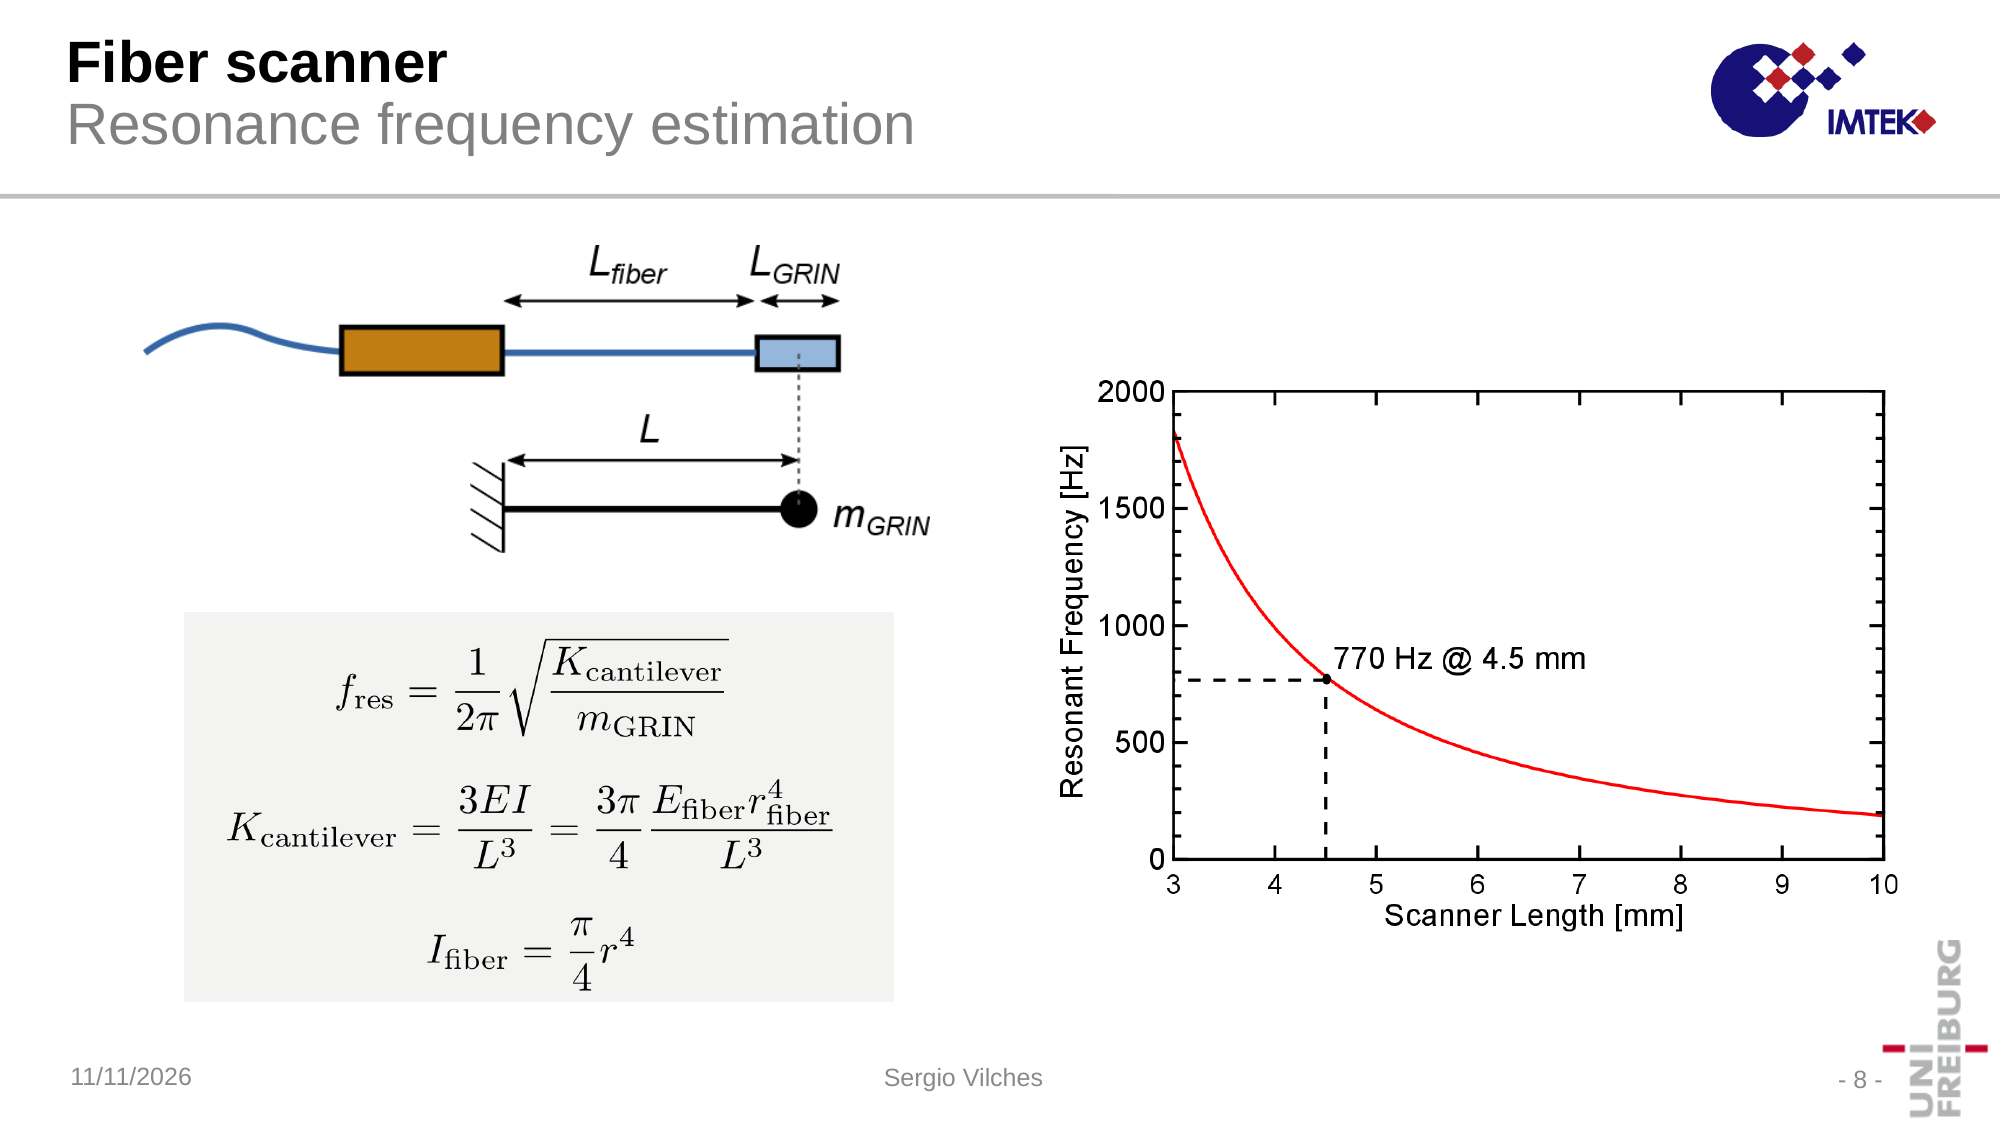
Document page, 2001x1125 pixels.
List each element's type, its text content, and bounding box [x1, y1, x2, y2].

footer Sergio Vilches [328, 1057, 1599, 1096]
picture [1060, 378, 1898, 932]
picture [1881, 940, 1990, 1118]
title Fiber scanner Resonance frequency estimation [51, 9, 1634, 181]
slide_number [70, 1040, 260, 1111]
picture [184, 612, 894, 1003]
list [143, 245, 930, 553]
slide_number - 8 - [1629, 1055, 1898, 1092]
picture [1711, 42, 1936, 137]
